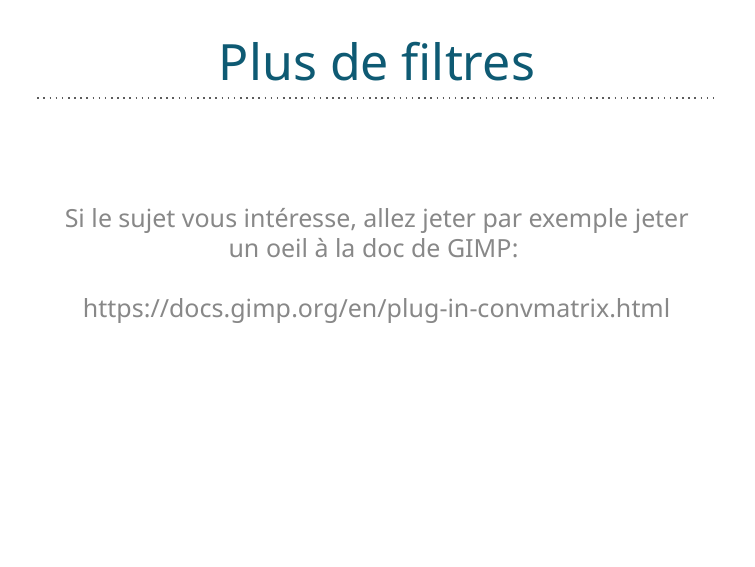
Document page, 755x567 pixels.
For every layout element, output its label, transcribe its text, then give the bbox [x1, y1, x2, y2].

title Plus de filtres [0, 0, 755, 121]
text_box Si le sujet vous intéresse, allez jeter par exemple jeter un oeil à la doc de GIMP: https://docs.gimp.org/en/plug-in-convmatrix.html [41, 187, 713, 218]
